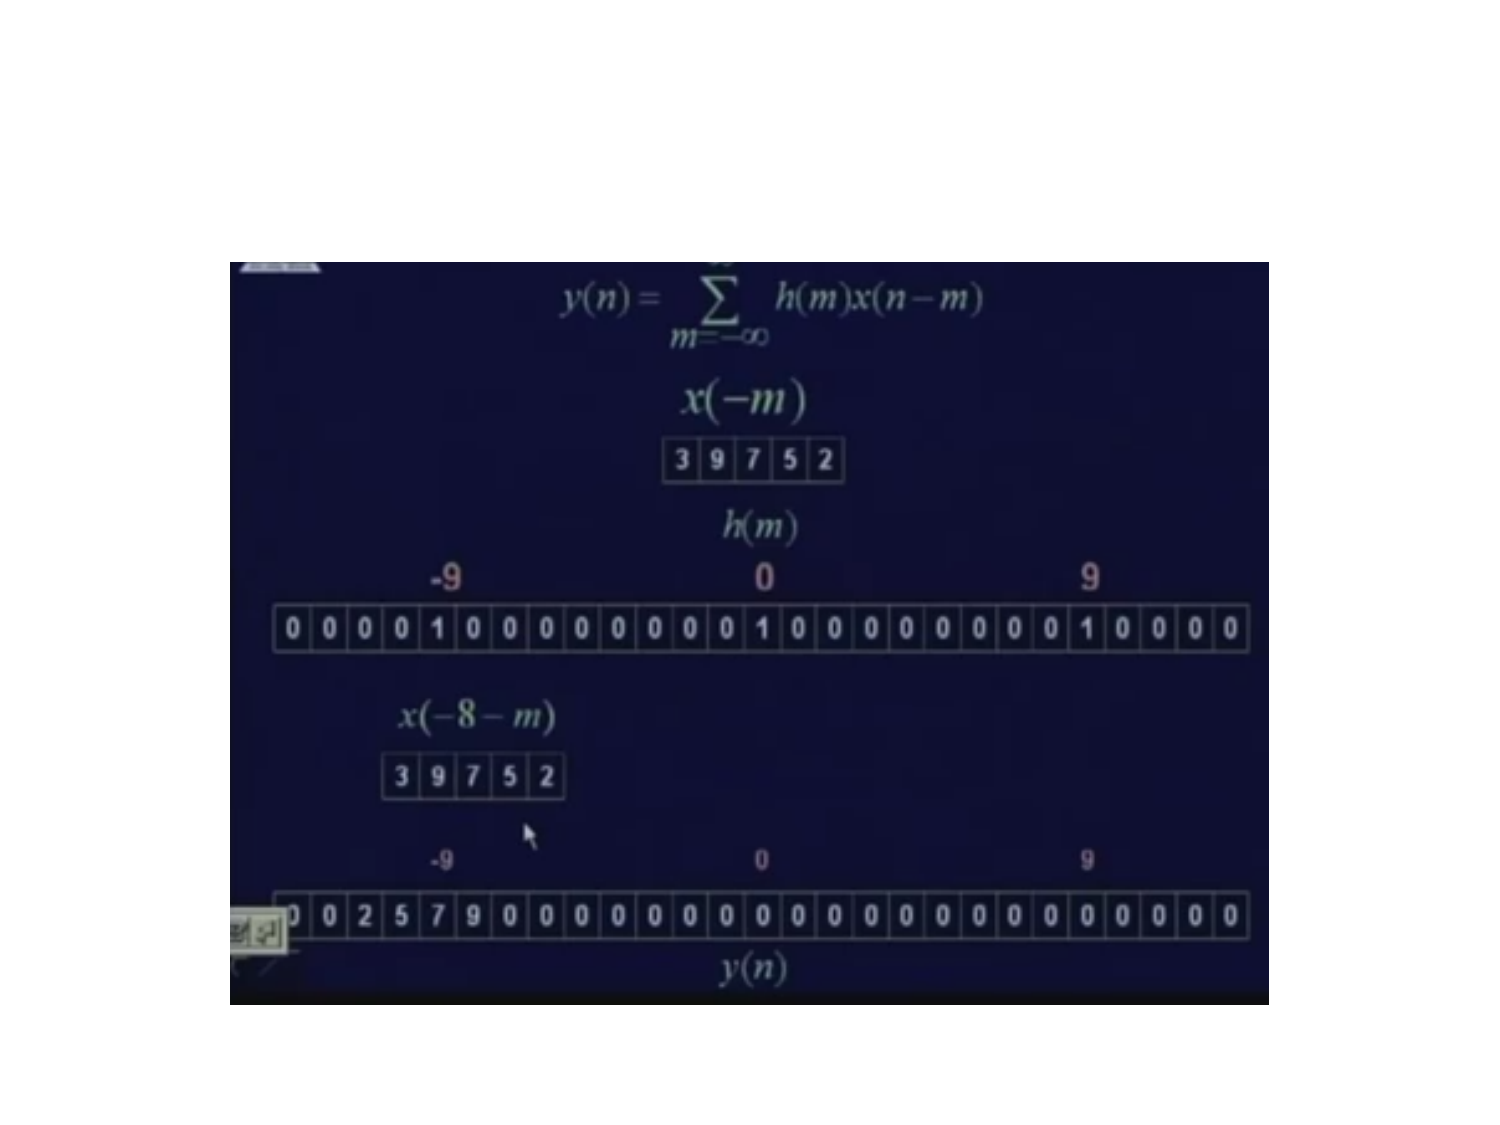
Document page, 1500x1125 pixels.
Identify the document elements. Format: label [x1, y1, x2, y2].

list [74, 262, 1426, 1006]
